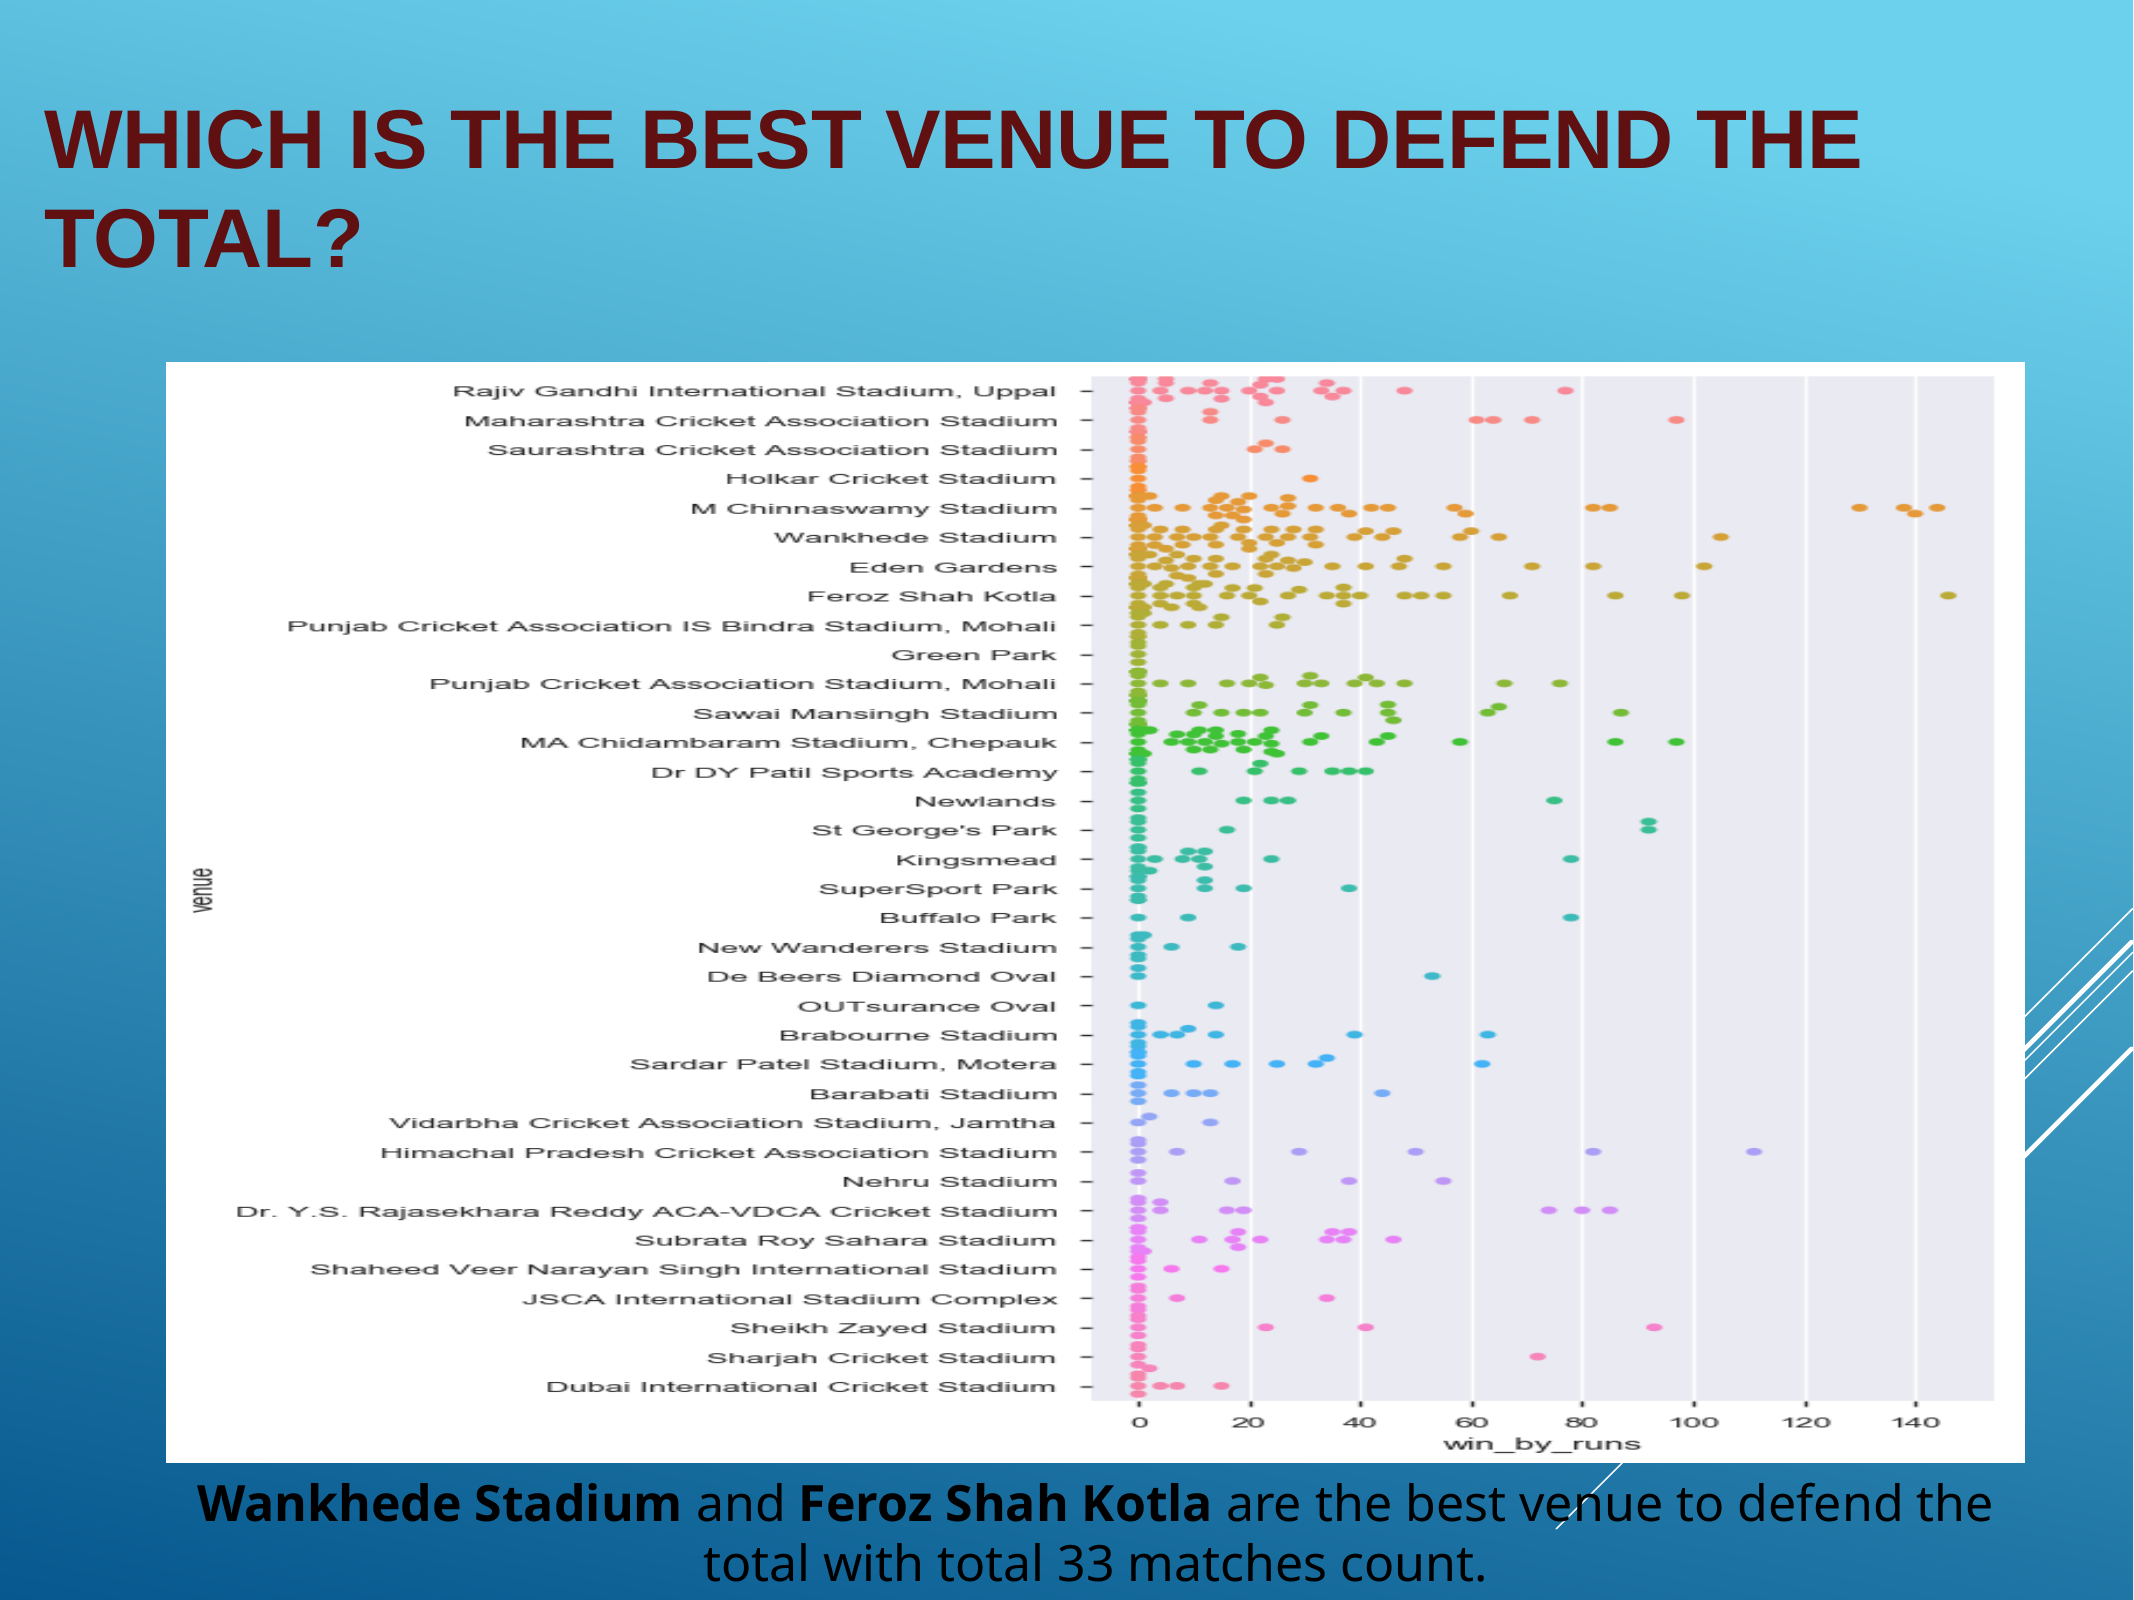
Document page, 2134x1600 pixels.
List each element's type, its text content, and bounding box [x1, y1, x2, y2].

text_box Wankhede Stadium and Feroz Shah Kotla are the best venue to defend the total with total 33 matches count. [166, 1463, 2025, 1599]
title Which is the best venue to defend the total? [29, 6, 2080, 363]
picture [166, 362, 2026, 1463]
